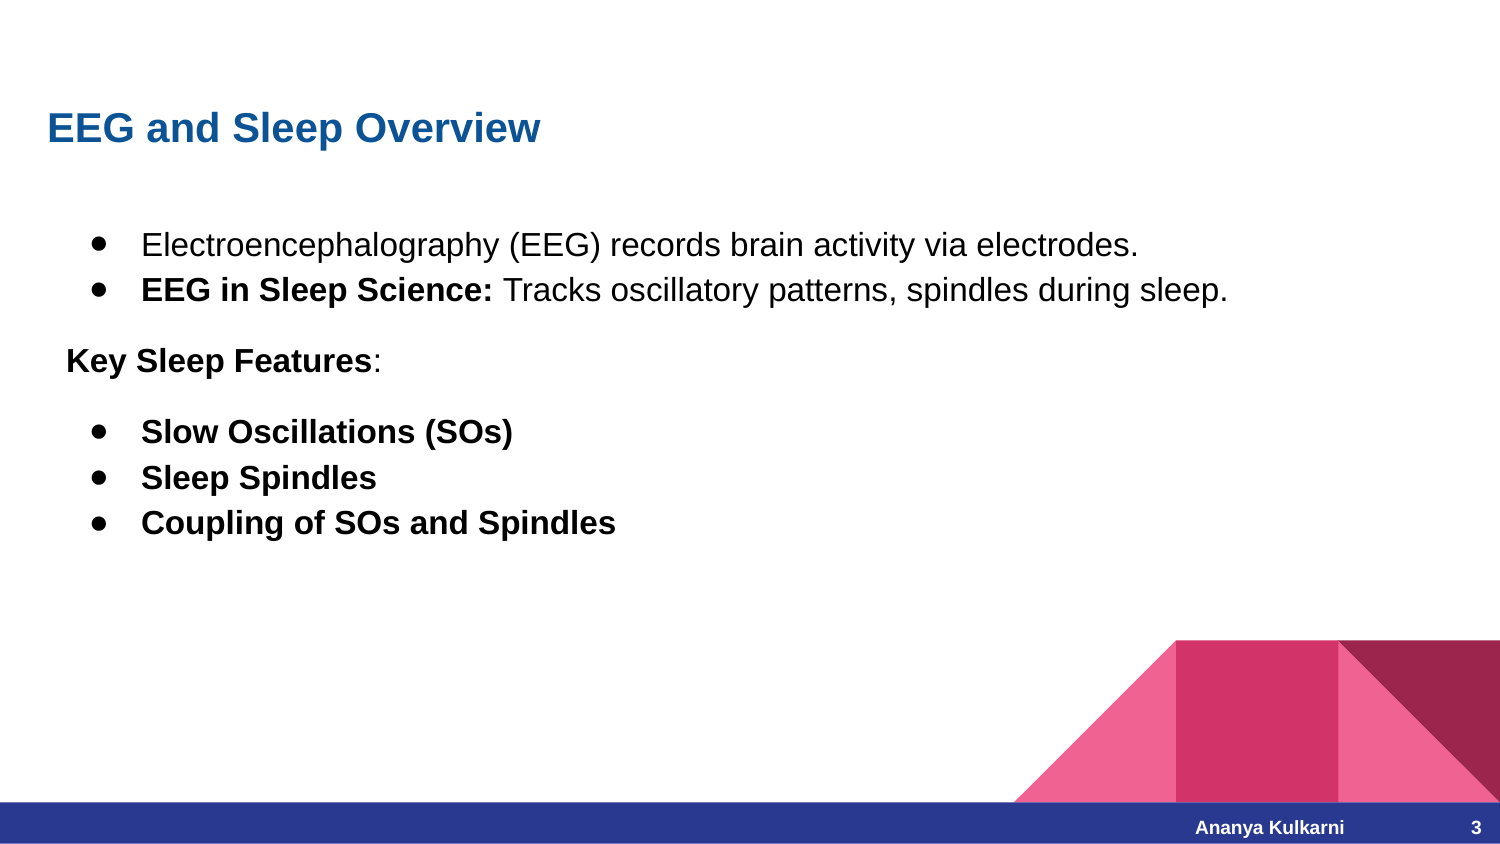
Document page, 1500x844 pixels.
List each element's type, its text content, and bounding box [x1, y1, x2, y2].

slide_number Ananya Kulkarni 3 [10, 790, 1497, 844]
list Electroencephalography (EEG) records brain activity via electrodes. EEG in Sleep Science: Tracks oscillatory patterns, spindles during sleep. Key Sleep Features: Slow Oscillations (SOs) Sleep Spindles Coupling of SOs and Spindles [51, 201, 1449, 750]
title EEG and Sleep Overview [32, 78, 1430, 178]
